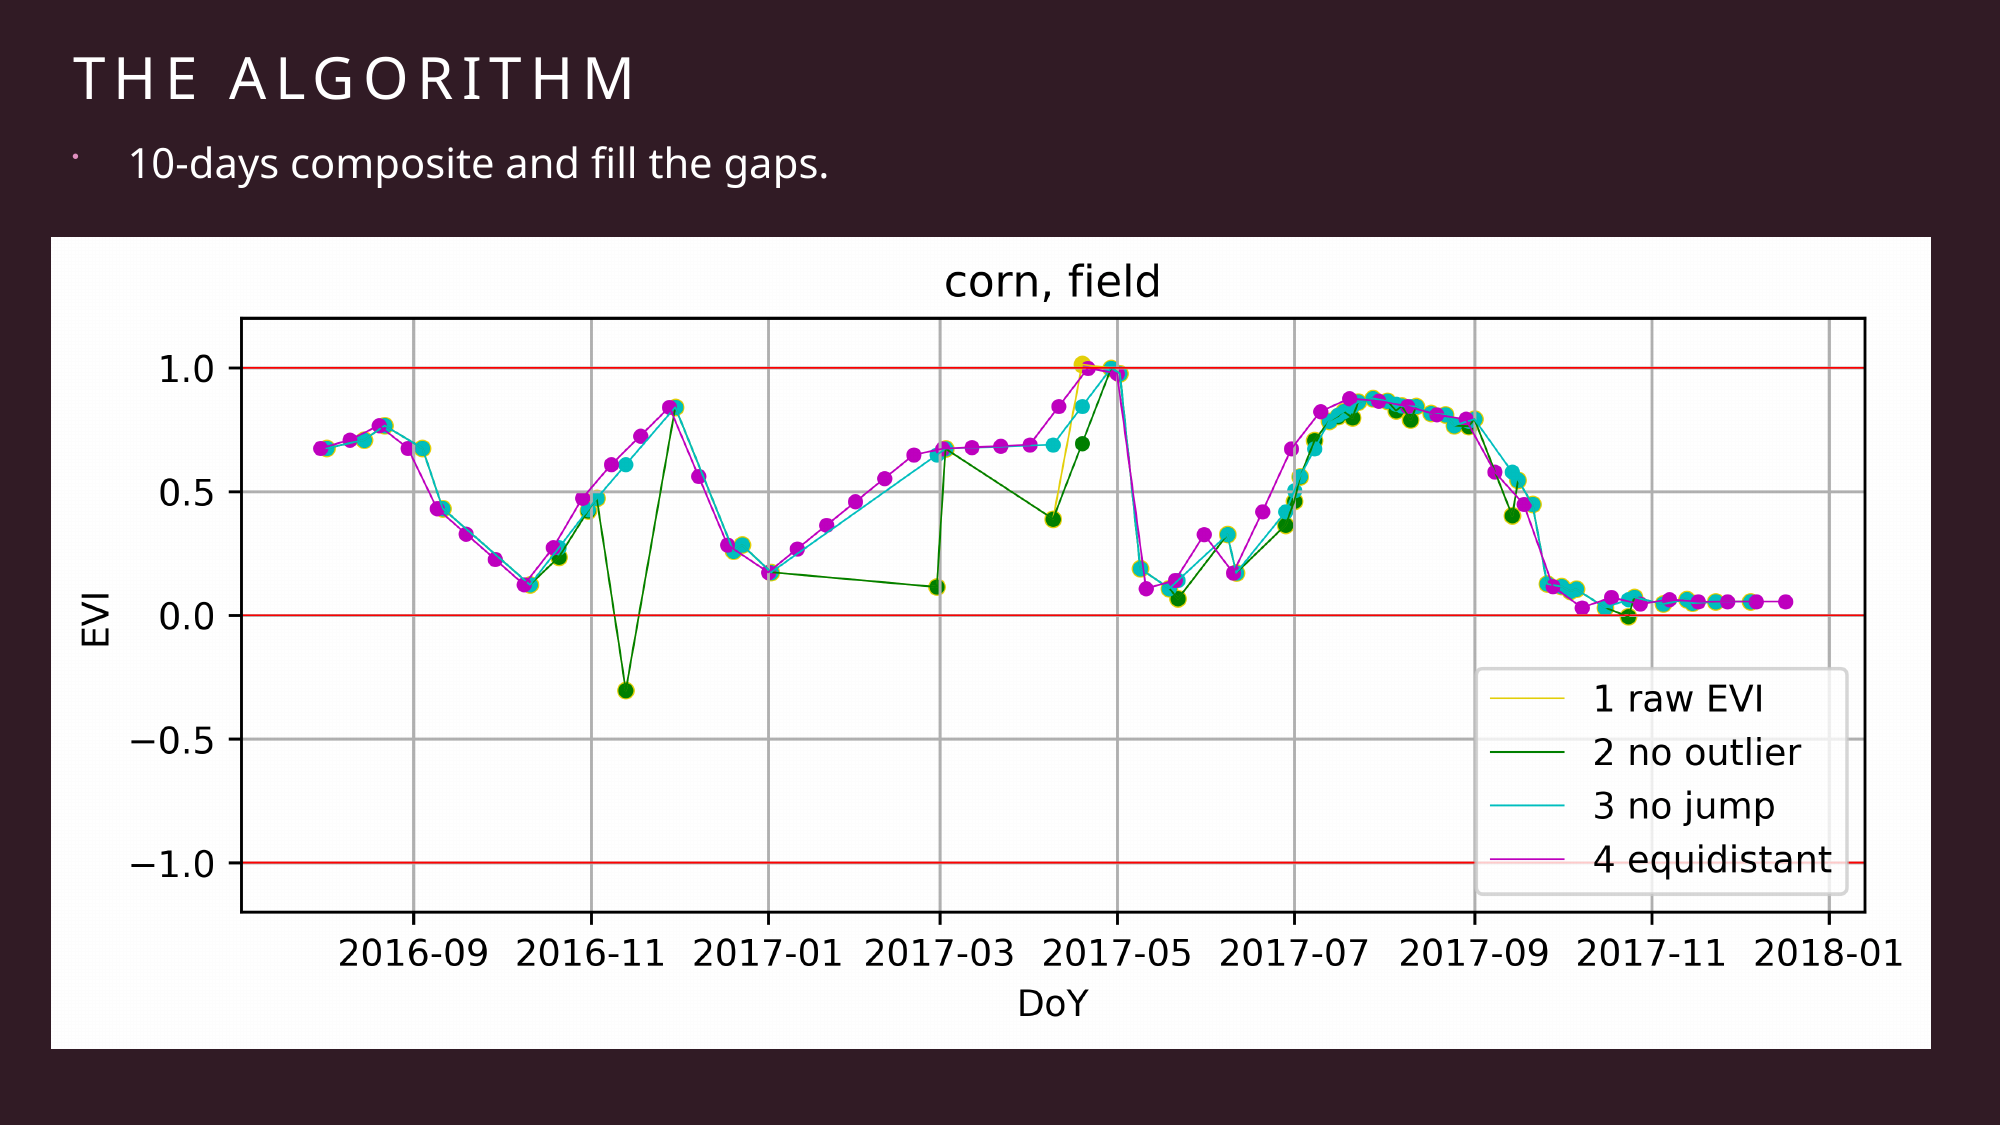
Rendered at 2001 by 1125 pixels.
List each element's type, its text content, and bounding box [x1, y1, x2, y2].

title The Algorithm [73, 40, 1940, 123]
list 10-days composite and fill the gaps. [68, 123, 1940, 1031]
picture [51, 237, 1931, 1049]
